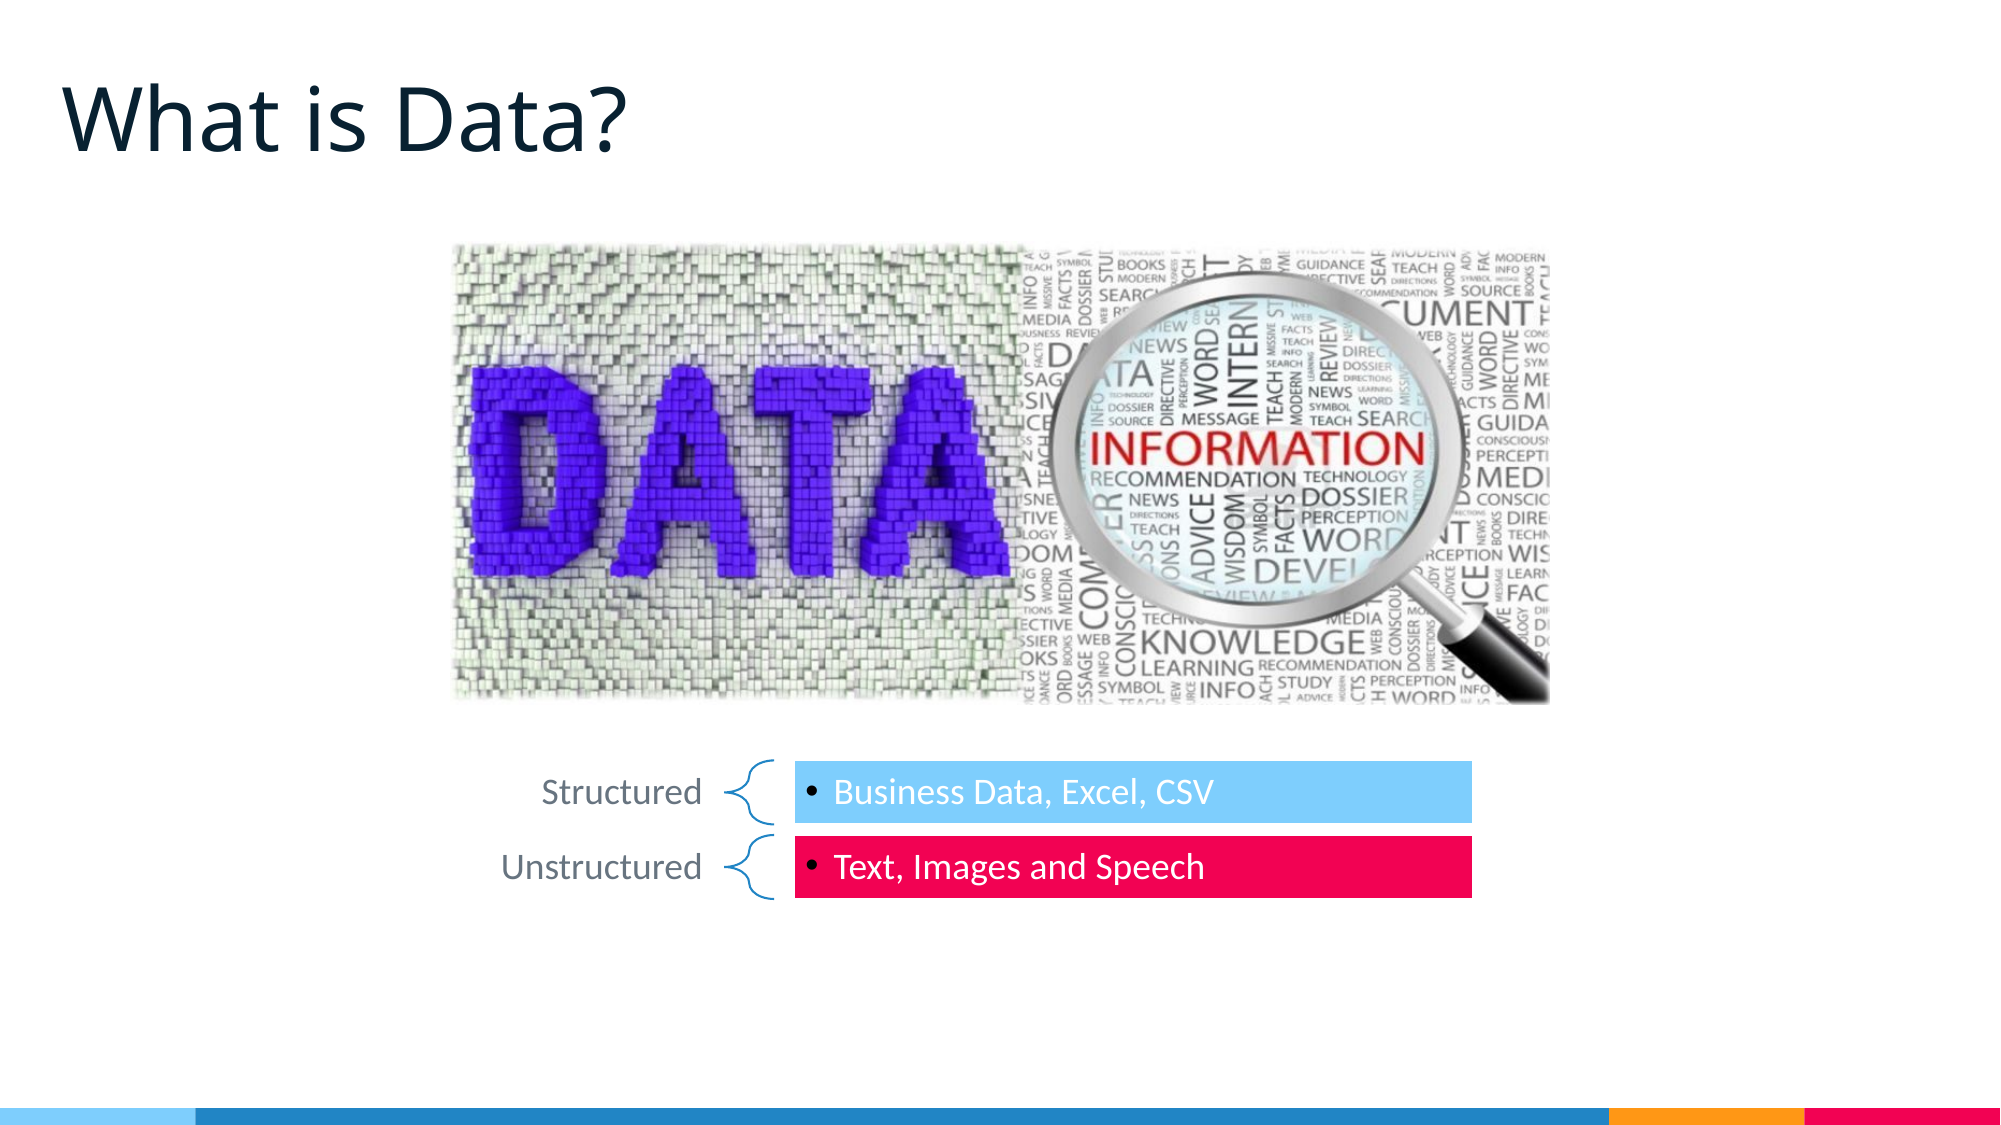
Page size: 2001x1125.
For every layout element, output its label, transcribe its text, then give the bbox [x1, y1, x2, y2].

title What is Data? [46, 44, 1609, 189]
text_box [473, 662, 1474, 997]
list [450, 241, 1550, 705]
